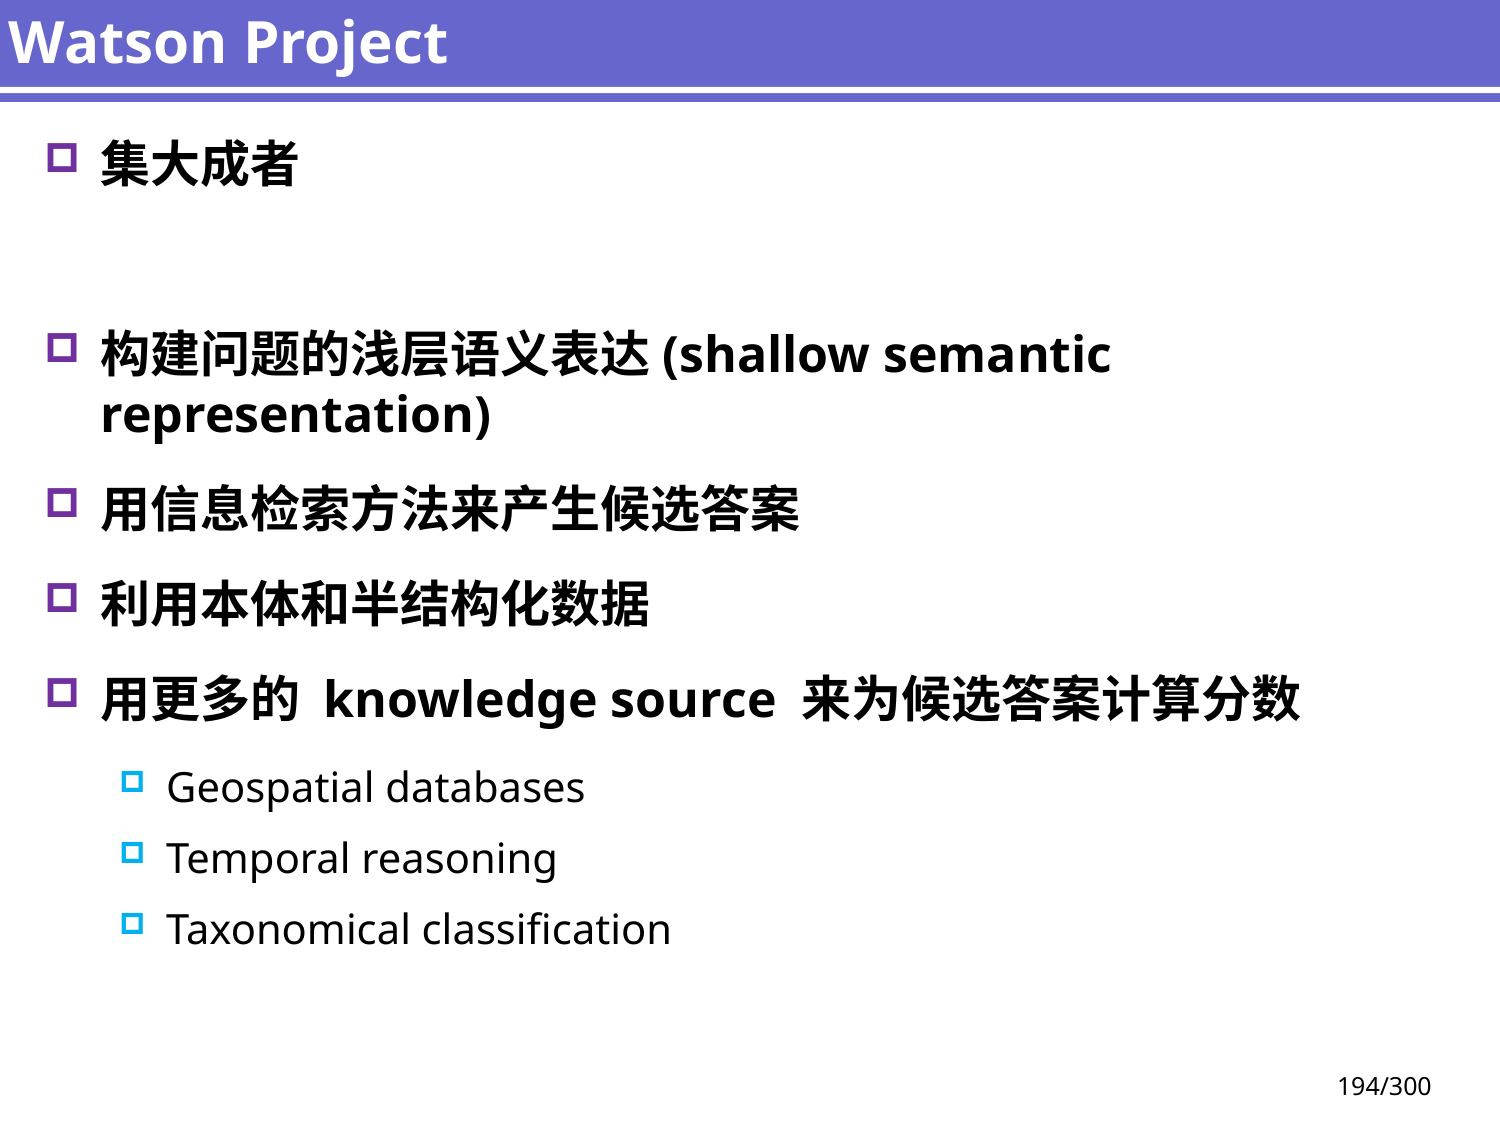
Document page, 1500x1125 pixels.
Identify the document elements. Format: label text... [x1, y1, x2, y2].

title Watson Project [0, 7, 1309, 73]
list 集大成者 构建问题的浅层语义表达(shallow semantic representation) 用信息检索方法来产生候选答案 利用本体和半结构化数据 用更多的 knowledge source 来为候选答案计算分数 Geospatial databases Temporal reasoning Taxonomical classification [29, 125, 1447, 1047]
slide_number 194/300 [1291, 1058, 1447, 1112]
